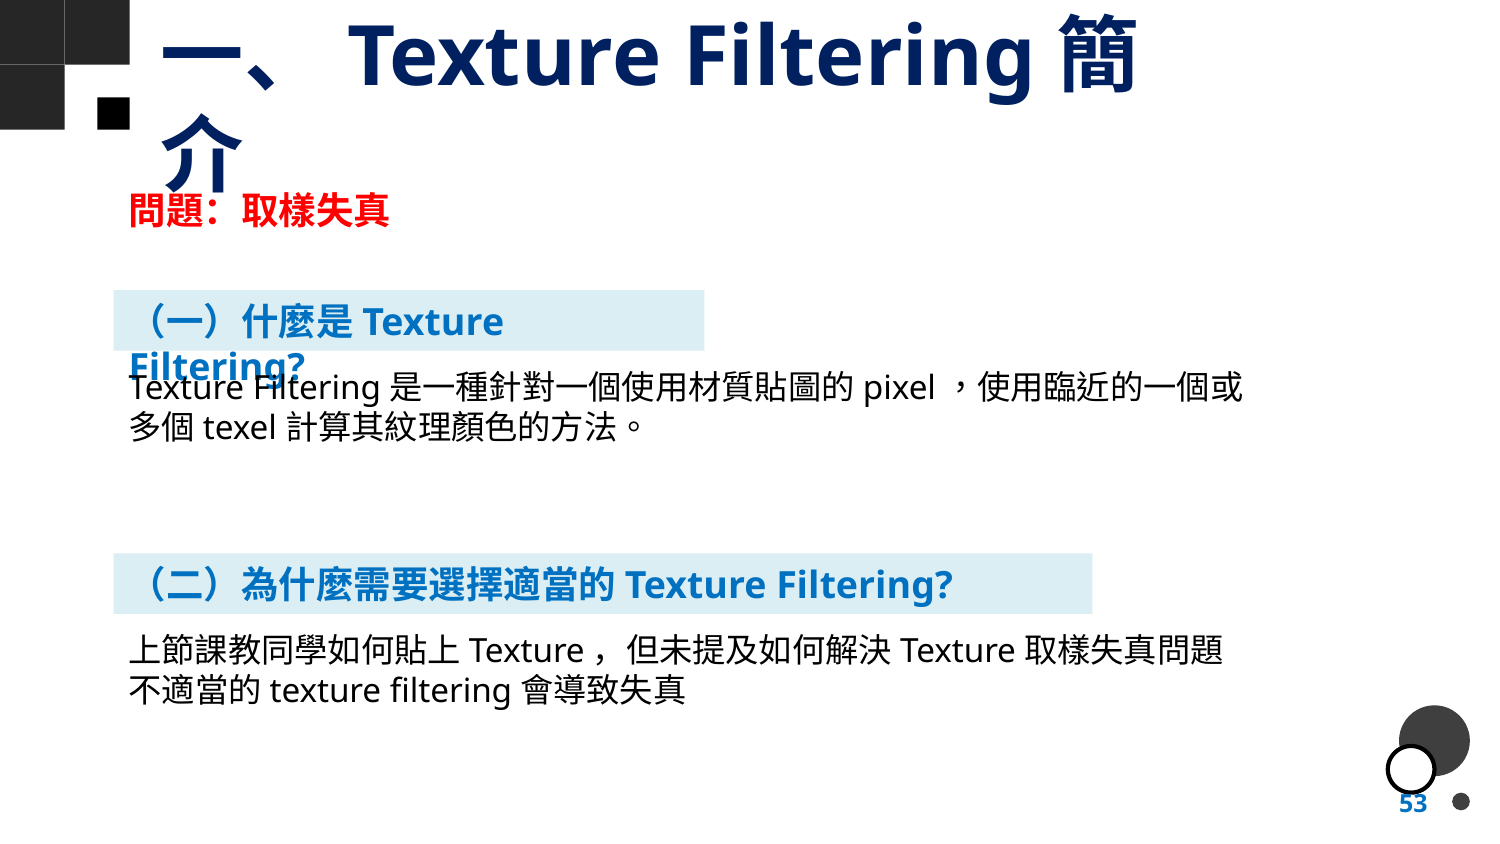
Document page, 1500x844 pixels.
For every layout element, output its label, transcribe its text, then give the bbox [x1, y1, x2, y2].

text_box Texture Filtering是一種針對一個使用材質貼圖的pixel，使用臨近的一個或多個texel計算其紋理顏色的方法。 [113, 358, 1286, 484]
text_box （一）什麼是Texture Filtering? [113, 290, 705, 351]
text_box （二）為什麼需要選擇適當的Texture Filtering? [113, 553, 1093, 614]
text_box 上節課教同學如何貼上Texture，但未提及如何解決Texture取樣失真問題 不適當的texture filtering會導致失真 [113, 621, 1383, 683]
slide_number 53 [1092, 782, 1443, 827]
text_box 問題：取樣失真 [113, 179, 473, 241]
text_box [1387, 705, 1471, 811]
title 一、Texture Filtering簡介 [145, 32, 1192, 173]
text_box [0, 0, 130, 130]
